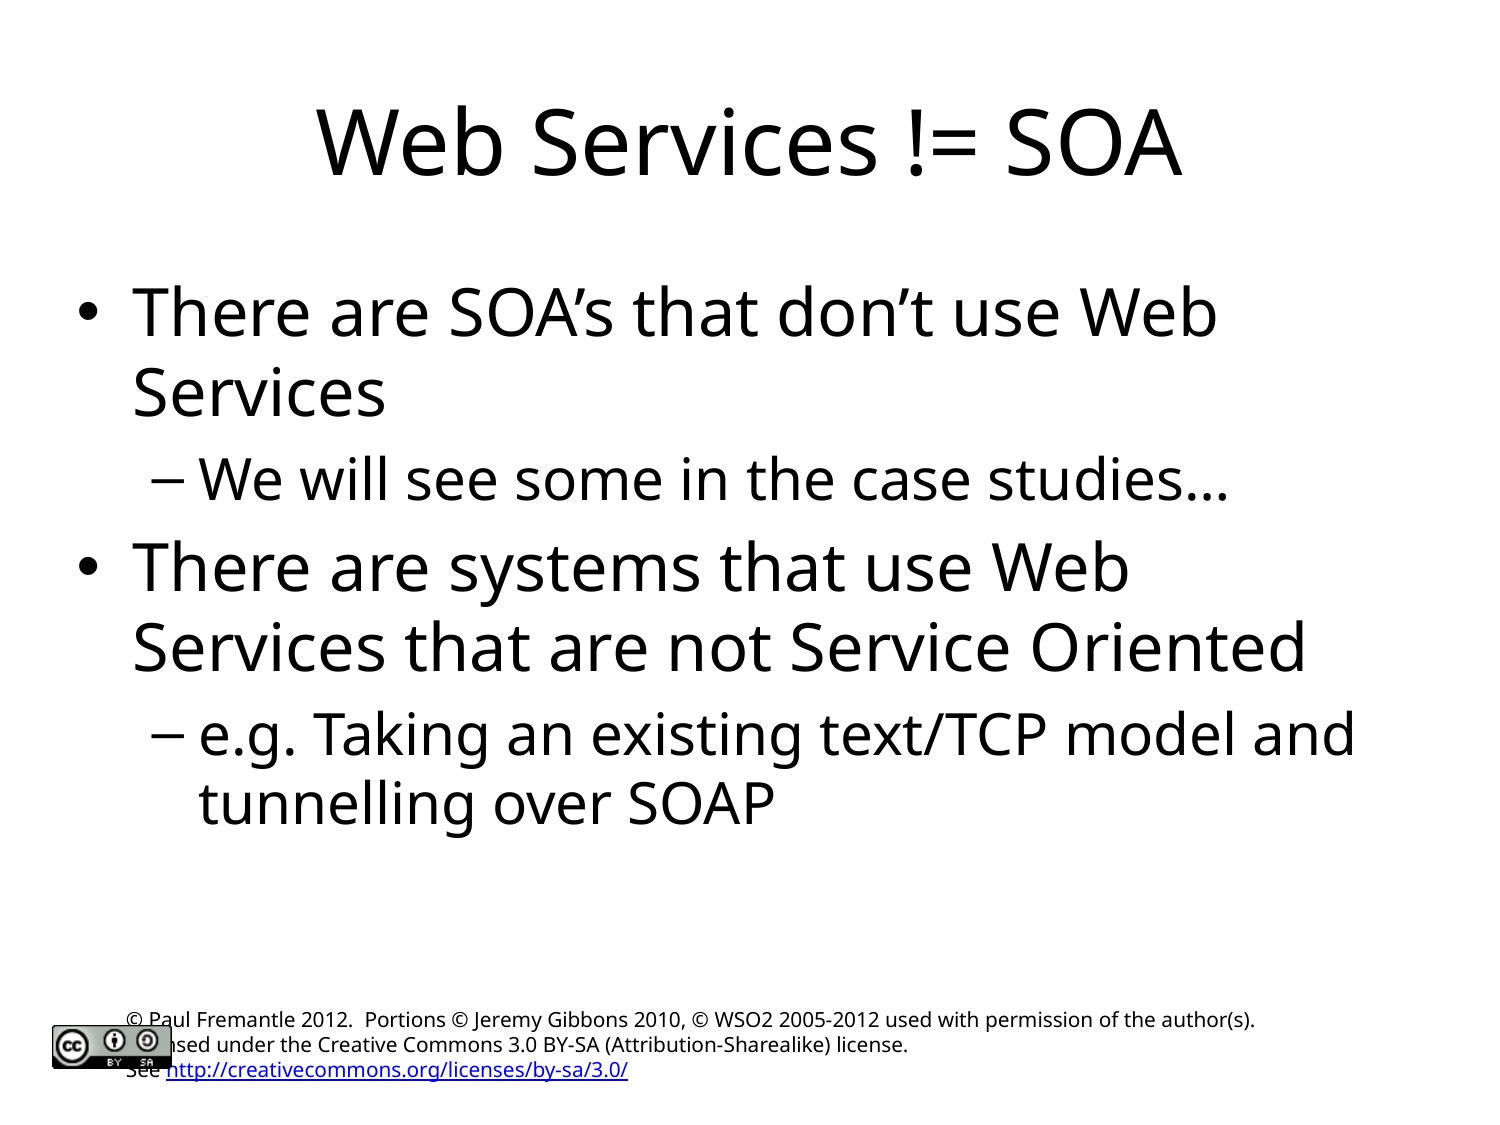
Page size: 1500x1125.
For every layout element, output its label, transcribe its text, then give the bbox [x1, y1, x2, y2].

list There are SOA’s that don’t use Web Services We will see some in the case studies… There are systems that use Web Services that are not Service Oriented e.g. Taking an existing text/TCP model and tunnelling over SOAP [61, 262, 1412, 1005]
picture [52, 1025, 172, 1069]
title Web Services != SOA [75, 45, 1425, 233]
